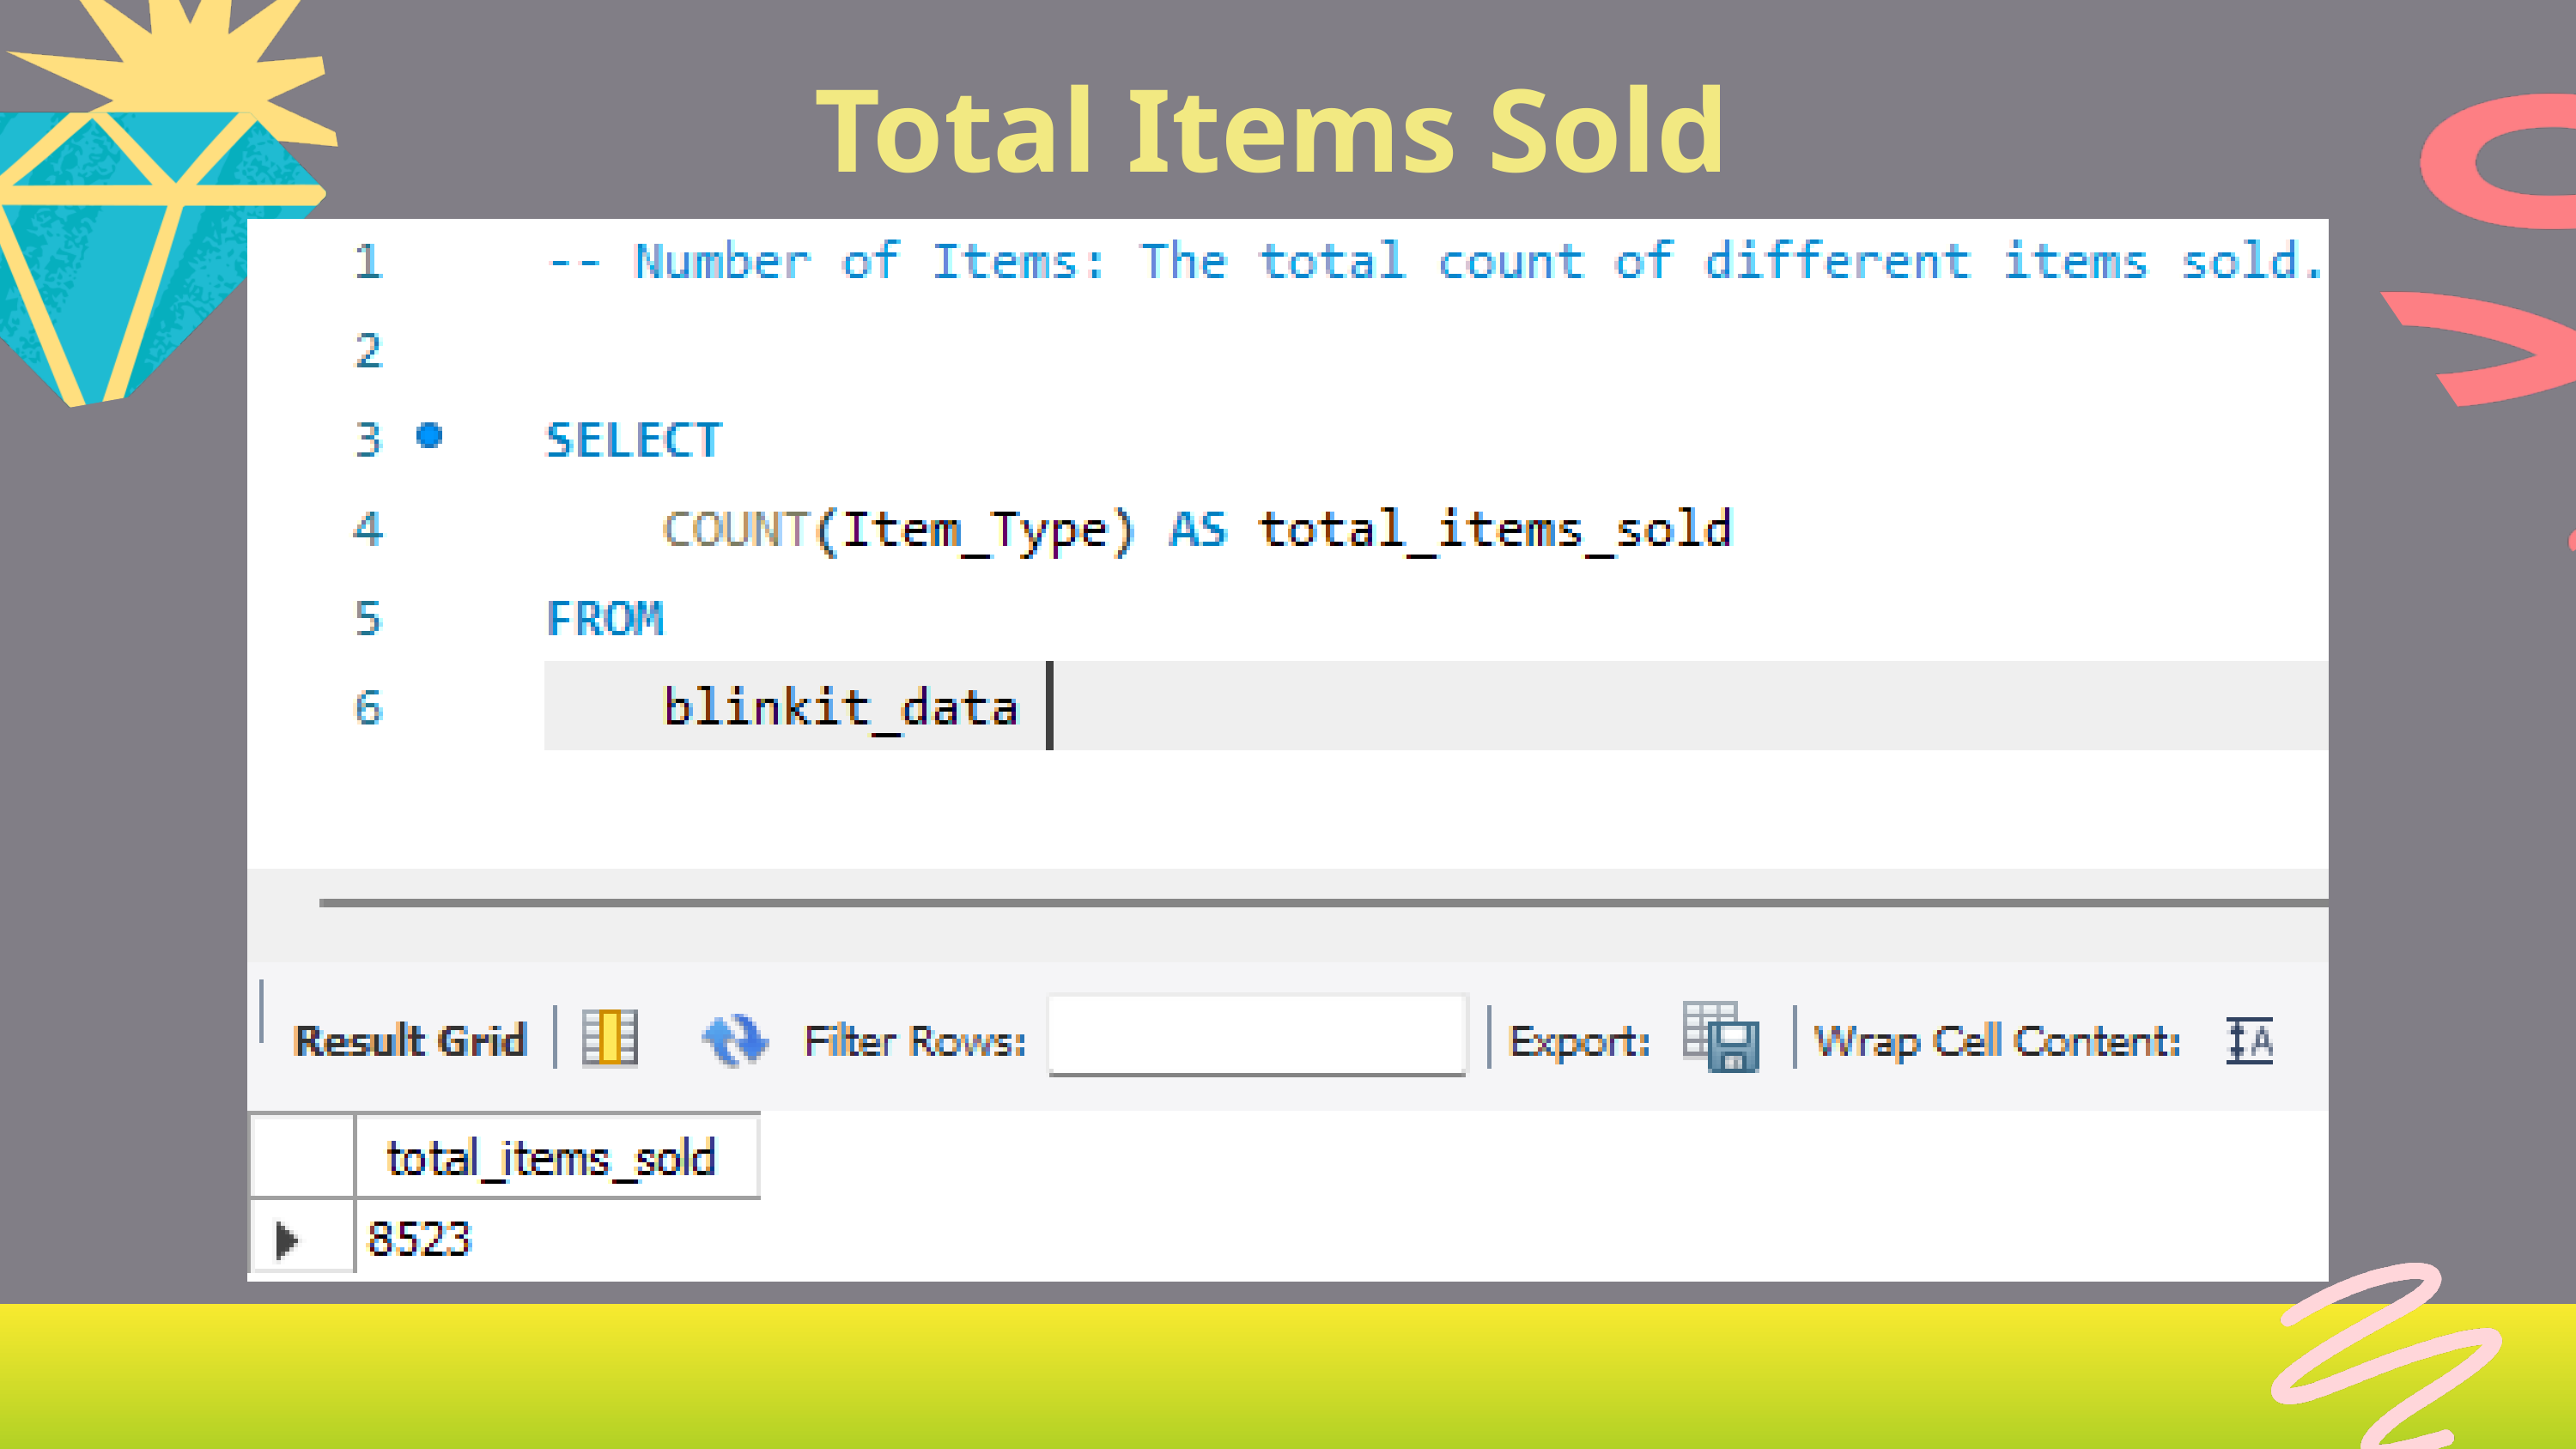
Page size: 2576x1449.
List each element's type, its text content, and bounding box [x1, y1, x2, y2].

text_box [0, 0, 351, 421]
text_box Total Items Sold [749, 69, 1795, 196]
text_box [2269, 1259, 2507, 1302]
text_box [0, 1303, 2576, 1449]
text_box [2269, 0, 2576, 560]
text_box [246, 219, 2329, 1282]
